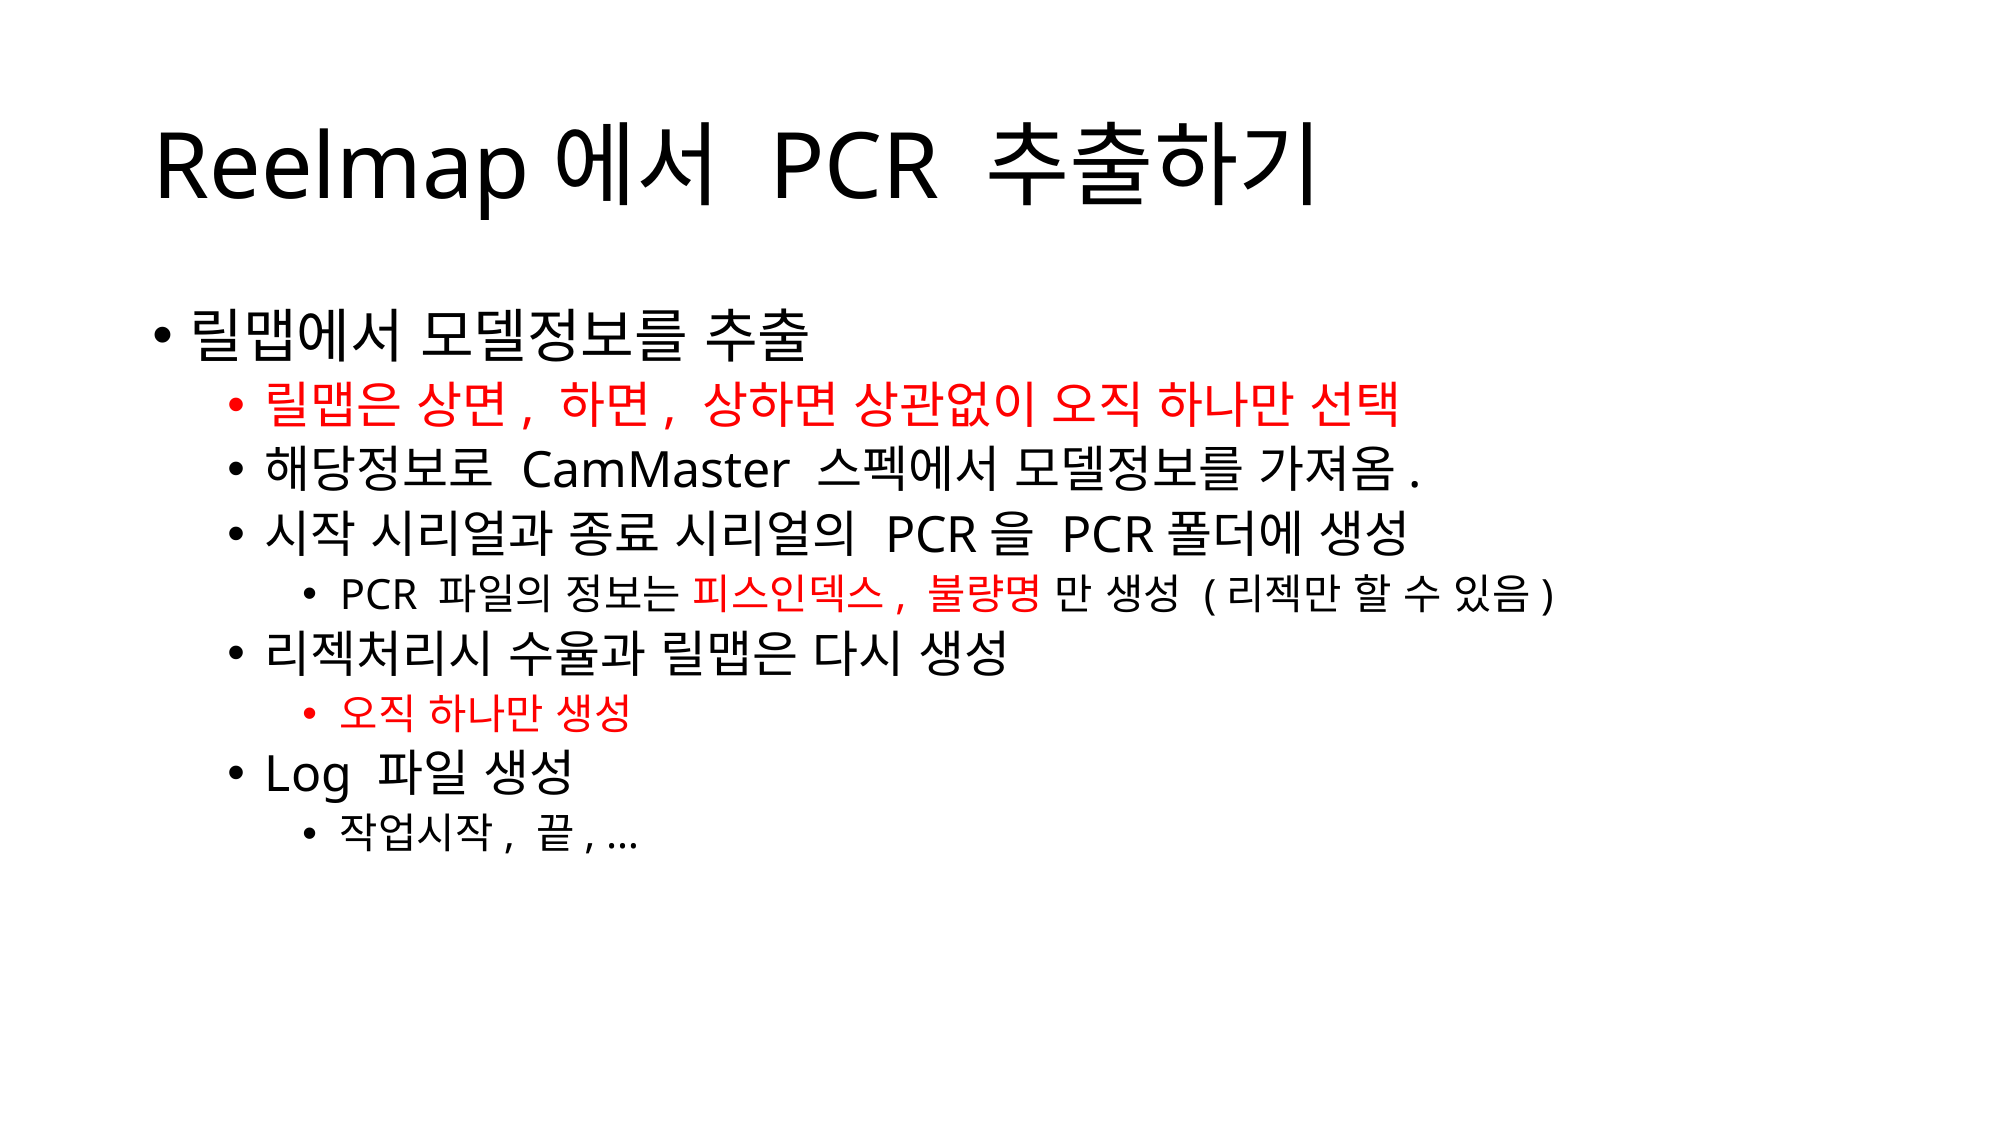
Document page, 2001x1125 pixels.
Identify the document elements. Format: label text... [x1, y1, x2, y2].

list 릴맵에서 모델정보를 추출 릴맵은 상면, 하면, 상하면 상관없이 오직 하나만 선택 해당정보로 CamMaster 스펙에서 모델정보를 가져옴. 시작 시리얼과 종료 시리얼의 PCR을 PCR폴더에 생성 PCR 파일의 정보는 피스인덱스, 불량명 만 생성 (리젝만 할 수 있음) 리젝처리시 수율과 릴맵은 다시 생성 오직 하나만 생성 Log 파일 생성 작업시작, 끝, … [137, 299, 1863, 1014]
title Reelmap에서 PCR 추출하기 [137, 59, 1863, 278]
